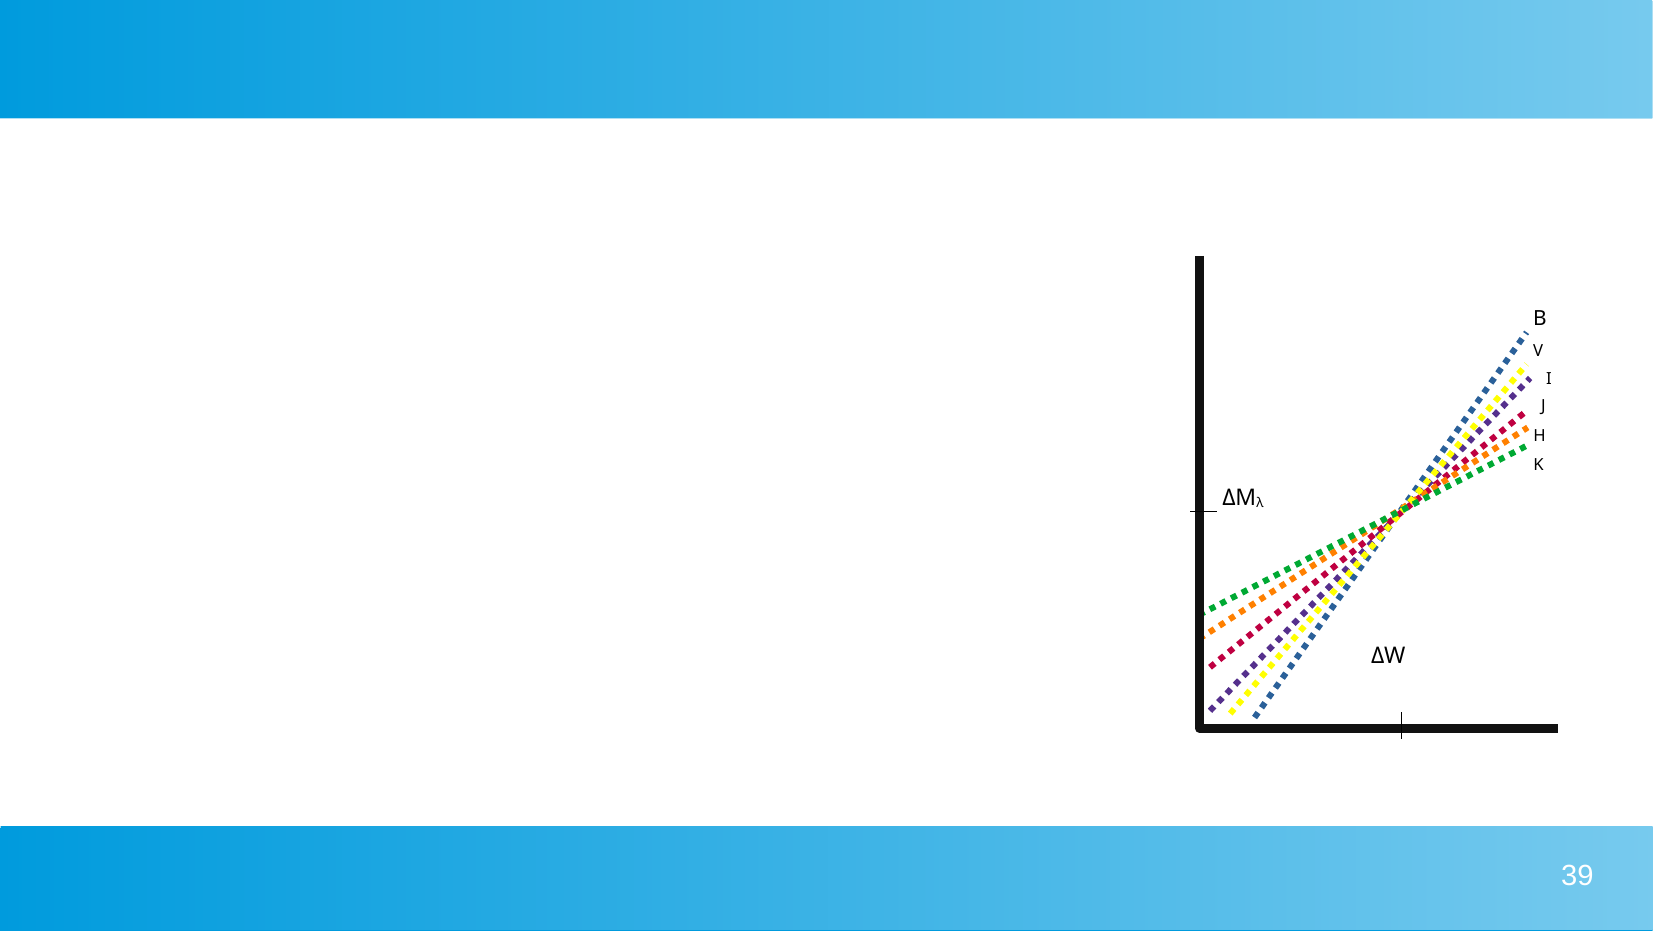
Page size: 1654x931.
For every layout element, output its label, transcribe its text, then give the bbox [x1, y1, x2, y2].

text_box J [1526, 387, 1563, 432]
slide_number 39 [1210, 856, 1594, 915]
text_box B [1518, 296, 1559, 332]
text_box ΔW [1356, 632, 1541, 752]
text_box ΔMλ [1207, 475, 1333, 573]
text_box V [1518, 332, 1559, 376]
text_box H [1518, 417, 1561, 461]
text_box I [1531, 360, 1563, 387]
text_box K [1518, 446, 1559, 491]
